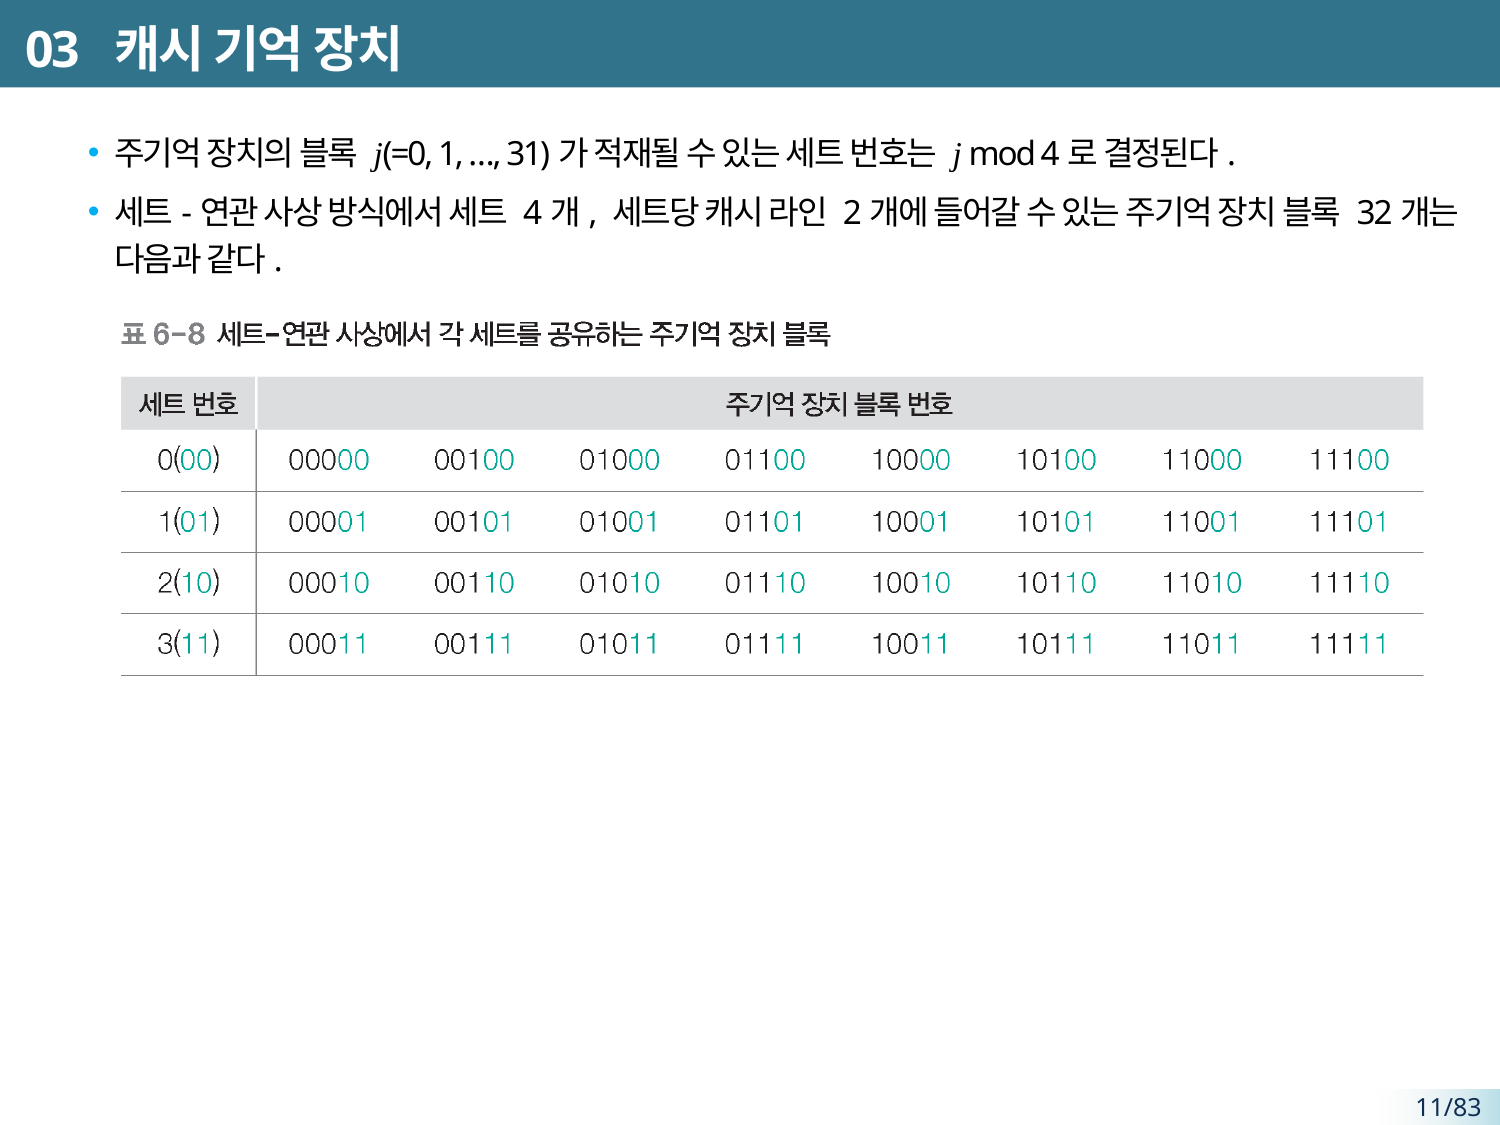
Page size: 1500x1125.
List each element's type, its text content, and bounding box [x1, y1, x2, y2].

picture [111, 314, 1435, 681]
list 주기억 장치의 블록 j(=0, 1, …, 31)가 적재될 수 있는 세트 번호는 j mod 4로 결정된다. 세트-연관 사상 방식에서 세트 4개, 세트당 캐시 라인 2개에 들어갈 수 있는 주기억 장치 블록 32개는 다음과 같다. [10, 116, 1481, 1094]
title 03 캐시 기억 장치 [10, 8, 1288, 87]
